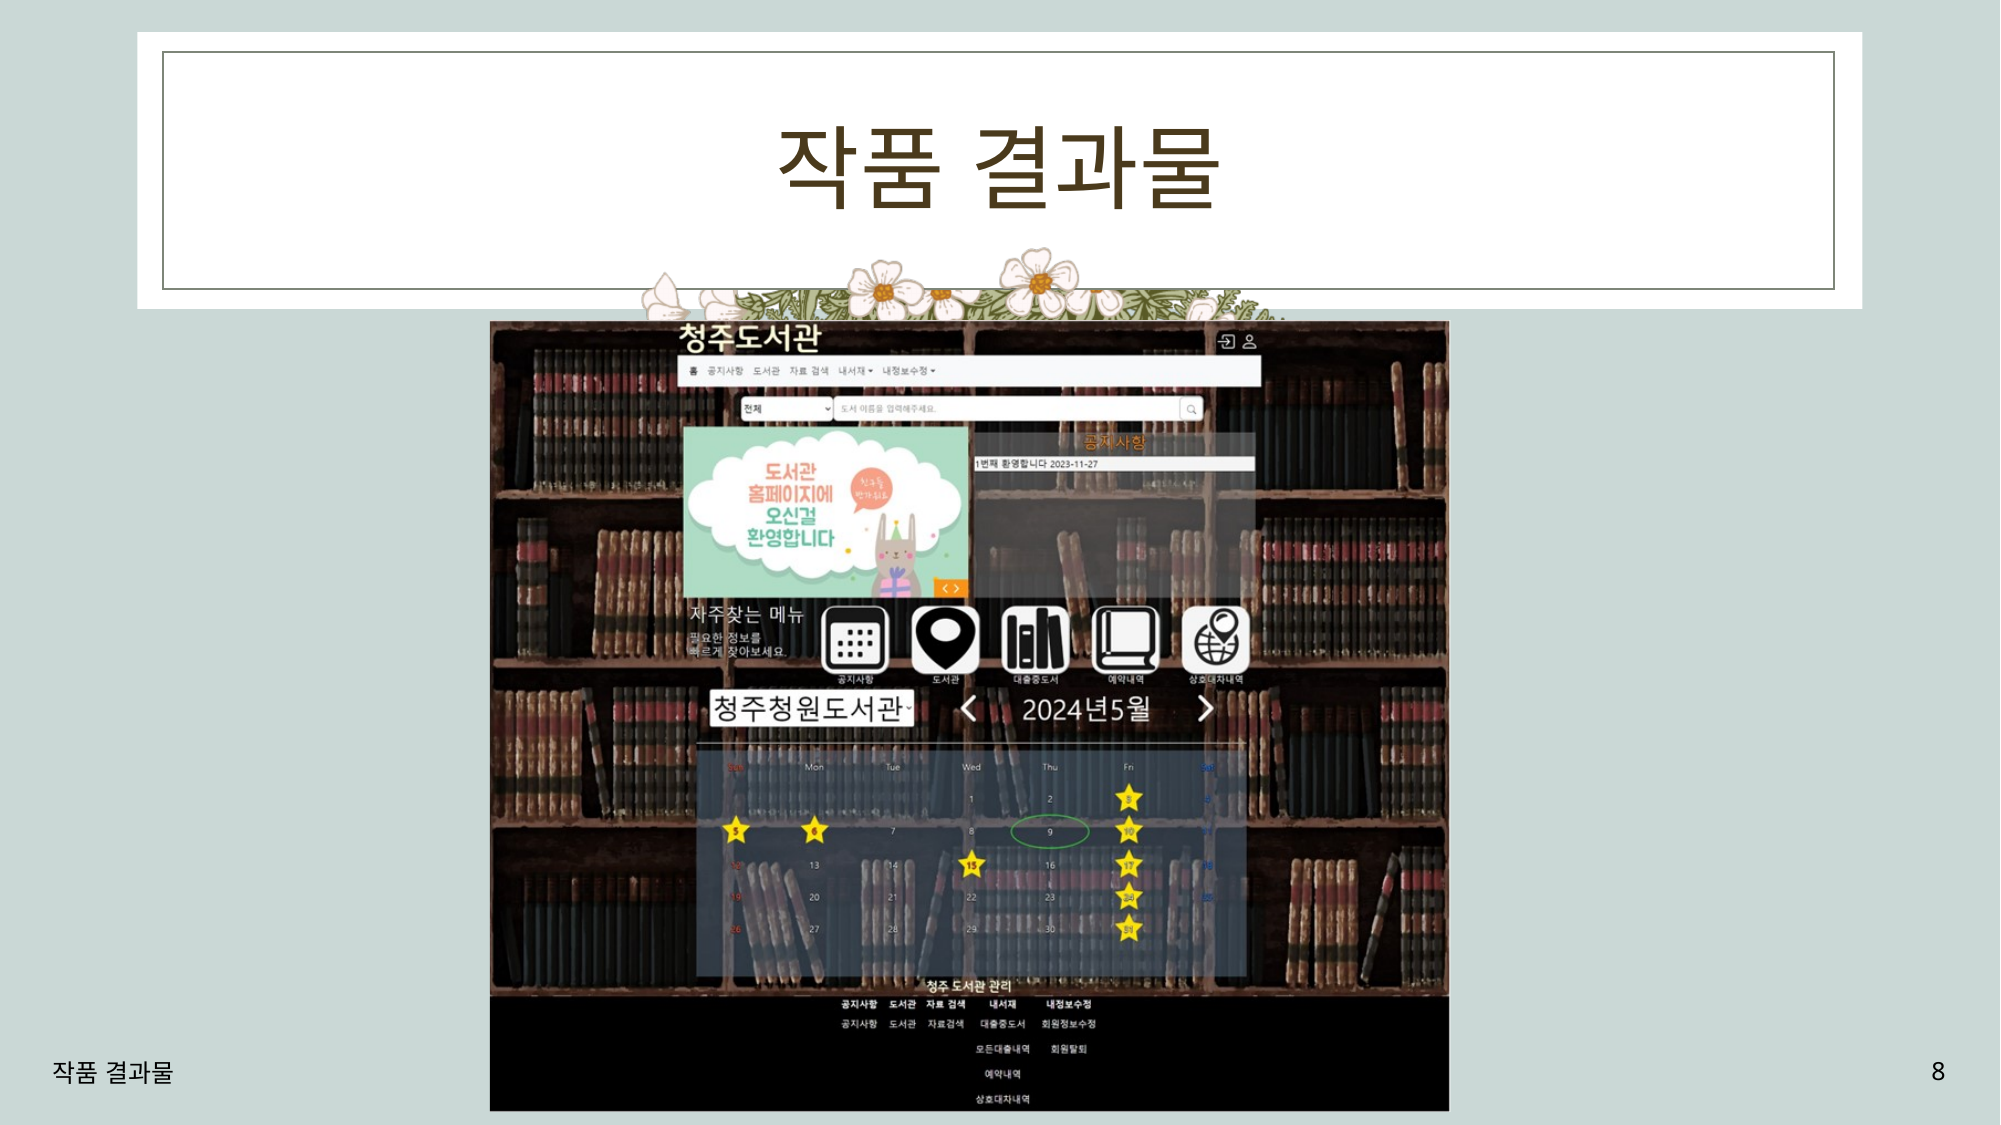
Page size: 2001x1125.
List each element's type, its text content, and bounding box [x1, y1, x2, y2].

slide_number 8 [1510, 1042, 1961, 1103]
footer 작품 결과물 [37, 1042, 489, 1103]
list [489, 320, 1451, 1112]
picture [635, 266, 1361, 320]
title 작품 결과물 [137, 79, 1863, 266]
